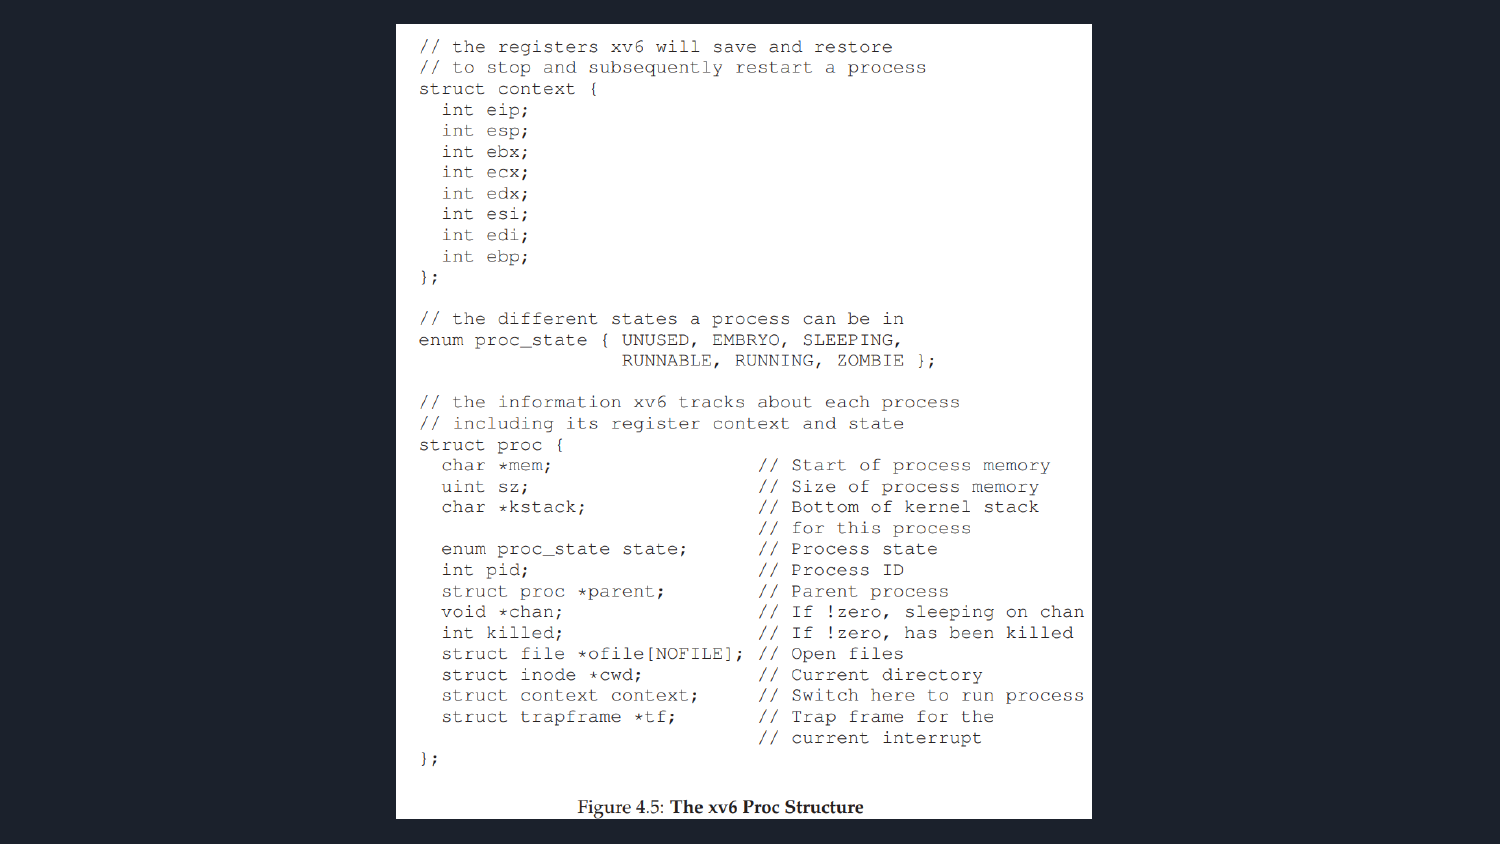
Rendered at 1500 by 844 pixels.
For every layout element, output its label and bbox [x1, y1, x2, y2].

picture [396, 24, 1093, 819]
